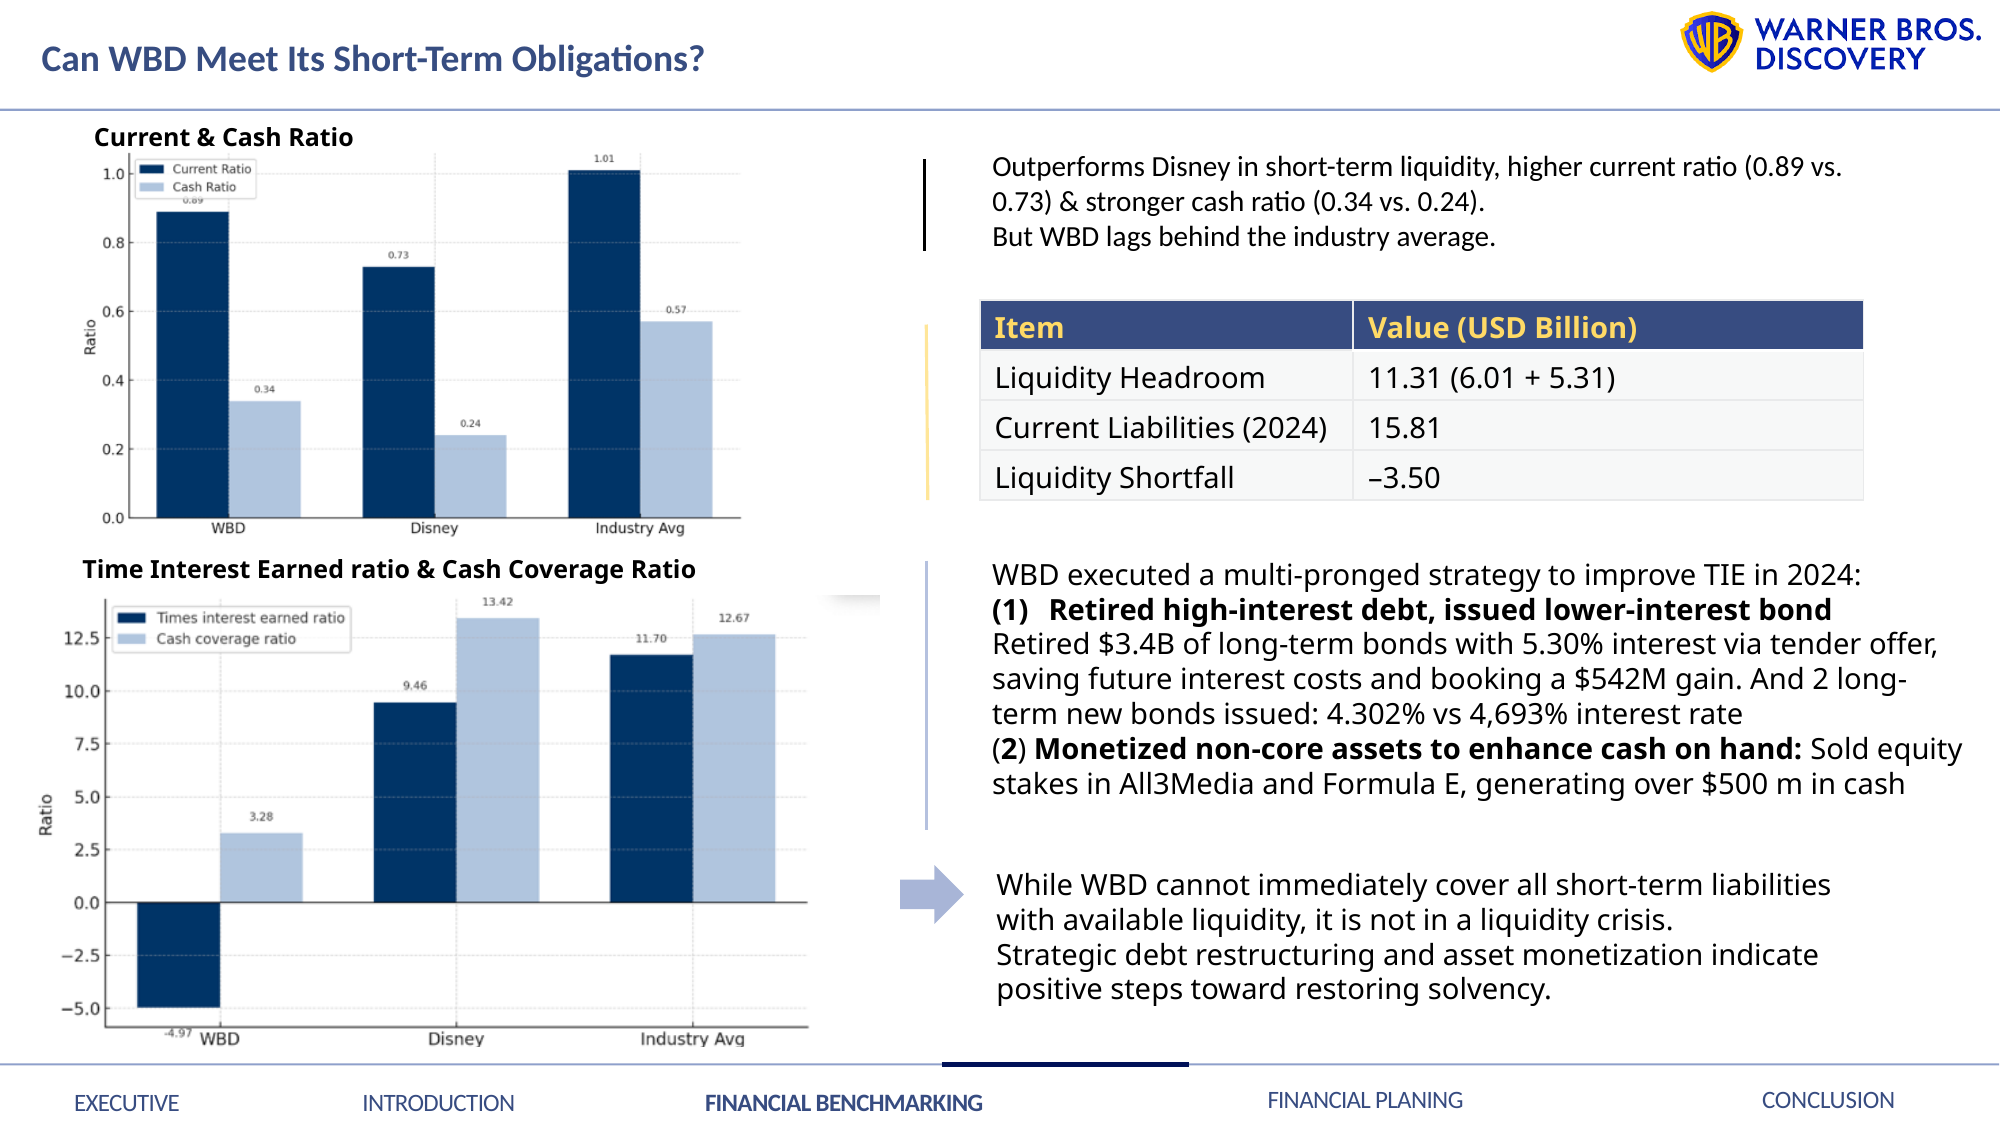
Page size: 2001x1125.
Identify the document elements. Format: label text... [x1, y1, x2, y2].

table_cell 15.81 [1354, 401, 1863, 449]
table_header Value (USD Billion) [1354, 301, 1863, 349]
table_cell 11.31 (6.01 + 5.31) [1354, 352, 1863, 399]
text_box FINANCIAL BENCHMARKING [702, 1084, 1066, 1117]
text_box Outperforms Disney in short-term liquidity, higher current ratio (0.89 vs. 0.73) & stronger cash ratio (0.34 vs. 0.24). But WBD lags behind the industry average. [977, 139, 1917, 260]
picture [0, 594, 881, 1047]
table_cell Current Liabilities (2024) [981, 401, 1352, 449]
text_box While WBD cannot immediately cover all short-term liabilities with available liquidity, it is not in a liquidity crisis. Strategic debt restructuring and asset monetization indicate positive steps toward restoring solvency. [981, 858, 1862, 1014]
table_cell –3.50 [1354, 451, 1863, 499]
table_cell Liquidity Headroom [981, 351, 1352, 399]
text_box Can WBD Meet Its Short-Term Obligations? [26, 26, 722, 87]
text_box INTRODUCTION [360, 1084, 550, 1117]
text_box Time Interest Earned ratio & Cash Coverage Ratio [67, 546, 832, 591]
picture [38, 152, 767, 559]
table_cell Liquidity Shortfall [981, 451, 1352, 499]
text_box WBD executed a multi-pronged strategy to improve TIE in 2024: Retired high-interest debt, issued lower-interest bond Retired $3.4B of long-term bonds with 5.30% interest via tender offer, saving future interest costs and booking a $542M gain. And 2 long-term new bonds issued: 4.302% vs 4,693% interest rate (2) Monetized non-core assets to enhance cash on hand: Sold equity stakes in All3Media and Formula E, generating over $500 m in cash [977, 548, 1981, 808]
text_box FINANCIAL PLANING [1265, 1082, 1485, 1114]
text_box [925, 324, 929, 501]
text_box [898, 861, 967, 928]
text_box CONCLUSION [1759, 1082, 1901, 1114]
table_header Item [981, 301, 1352, 349]
picture [1679, 10, 1981, 73]
text_box Current & Cash Ratio [79, 113, 416, 152]
text_box EXECUTIVE [72, 1084, 189, 1117]
